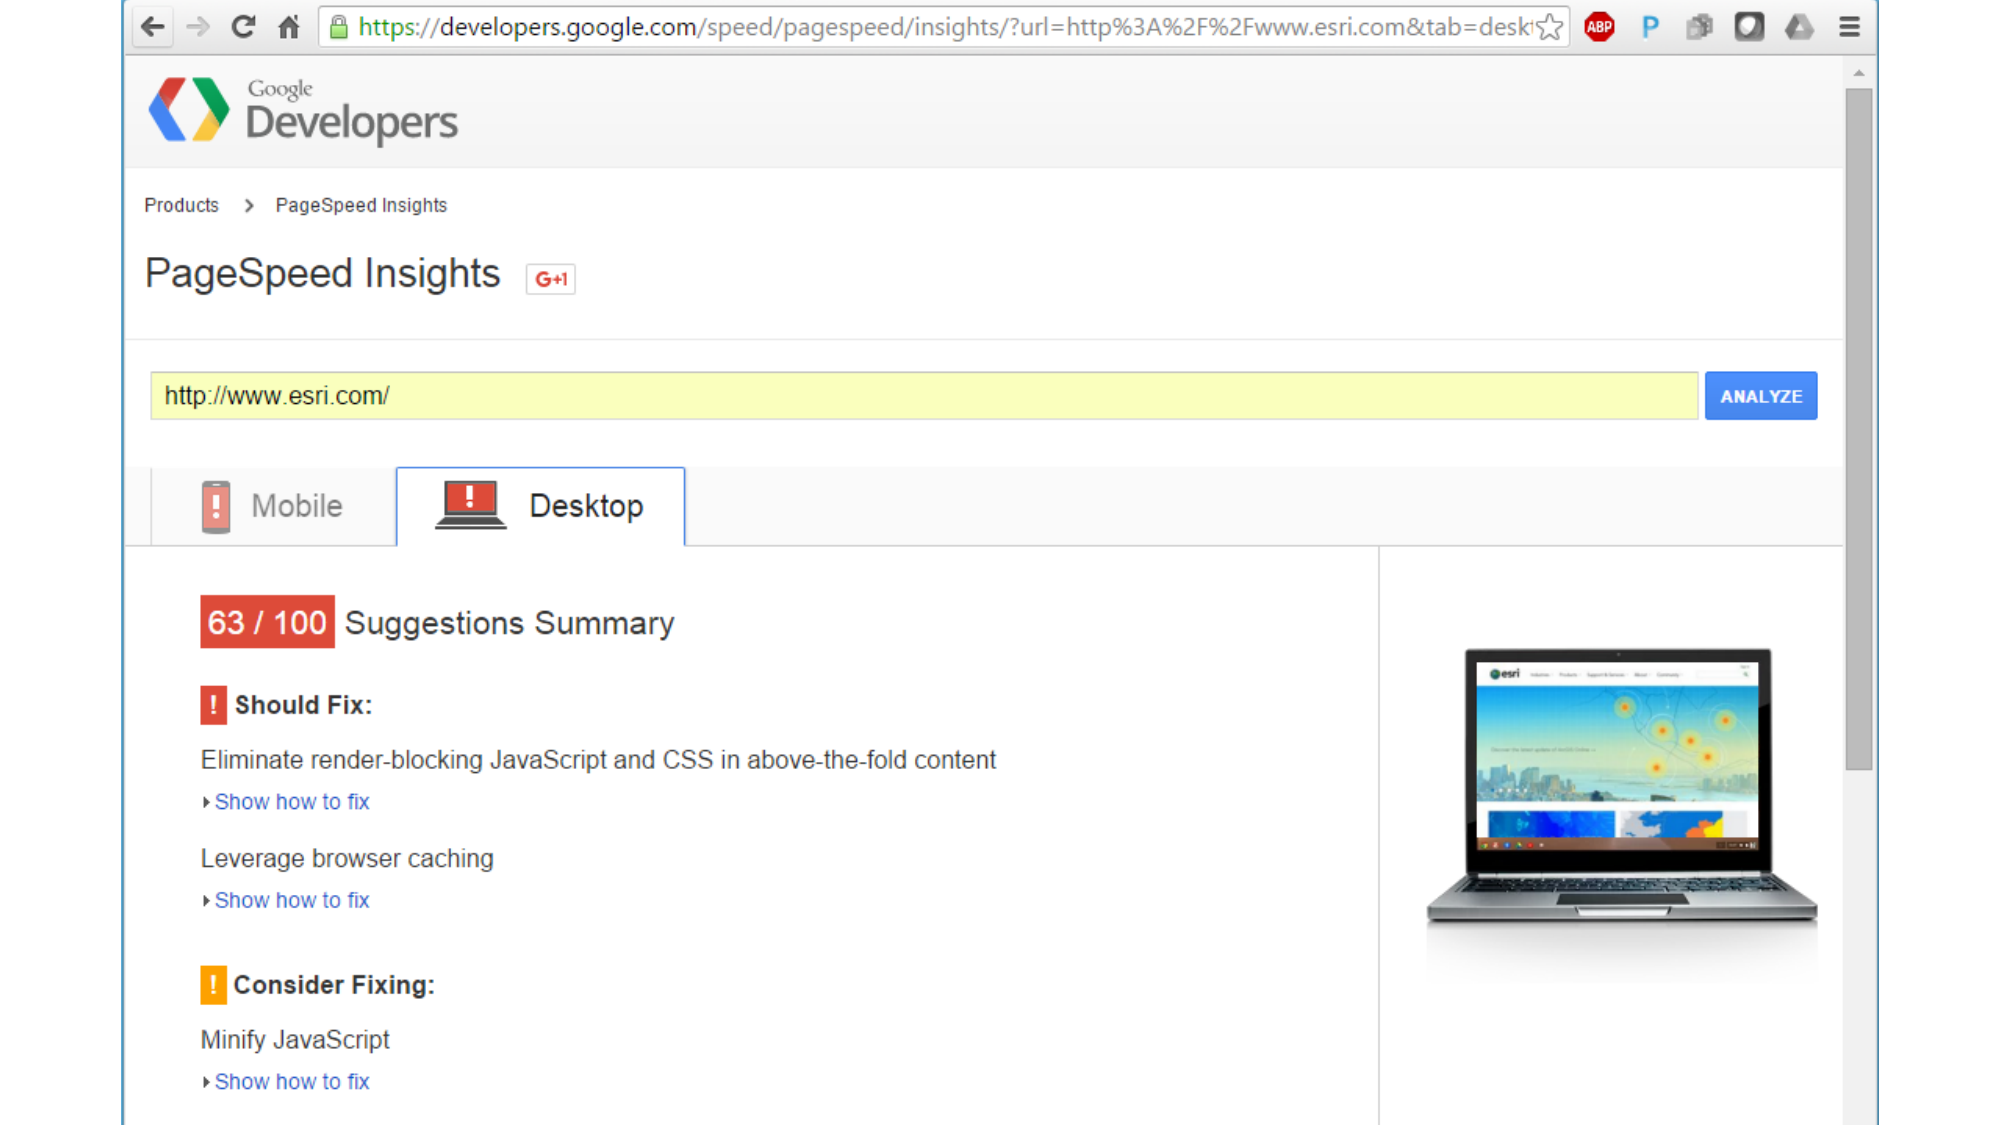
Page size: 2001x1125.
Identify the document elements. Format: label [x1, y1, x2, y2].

picture [121, 0, 1879, 1125]
